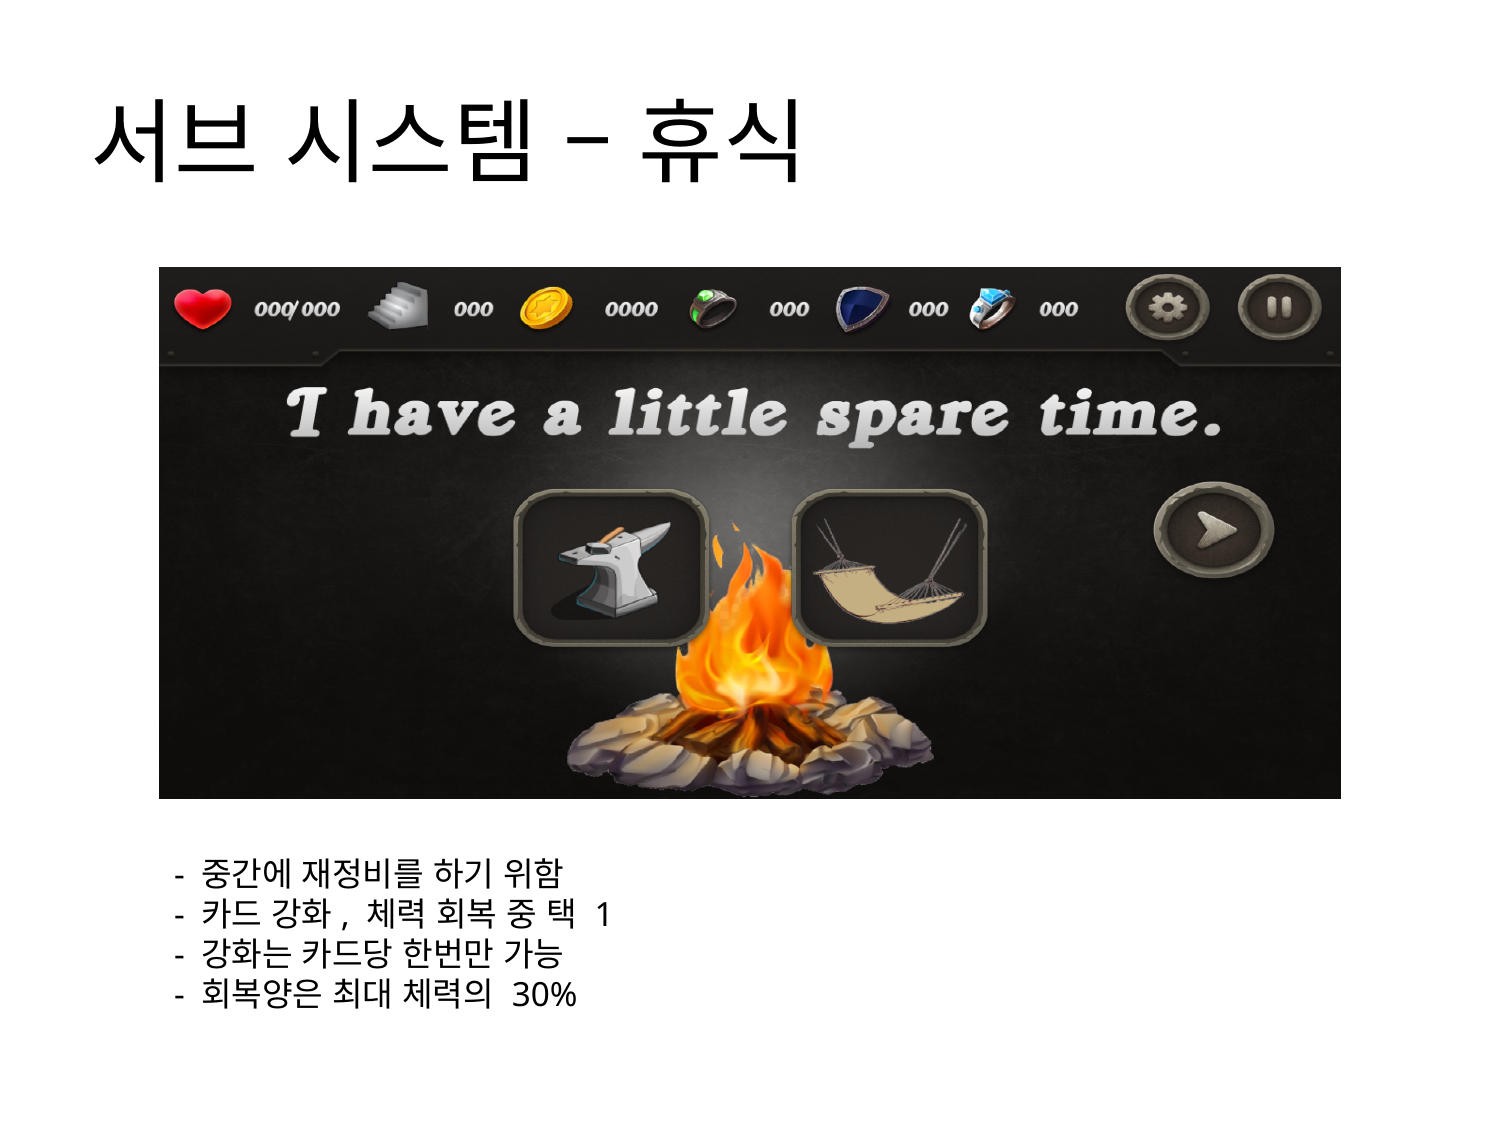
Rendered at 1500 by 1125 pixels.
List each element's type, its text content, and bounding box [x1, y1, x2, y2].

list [159, 266, 1341, 799]
text_box - 중간에 재정비를 하기 위함 - 카드 강화, 체력 회복 중 택 1 - 강화는 카드당 한번만 가능 - 회복양은 최대 체력의 30% [159, 845, 1341, 1021]
title 서브 시스템 – 휴식 [75, 45, 1425, 233]
